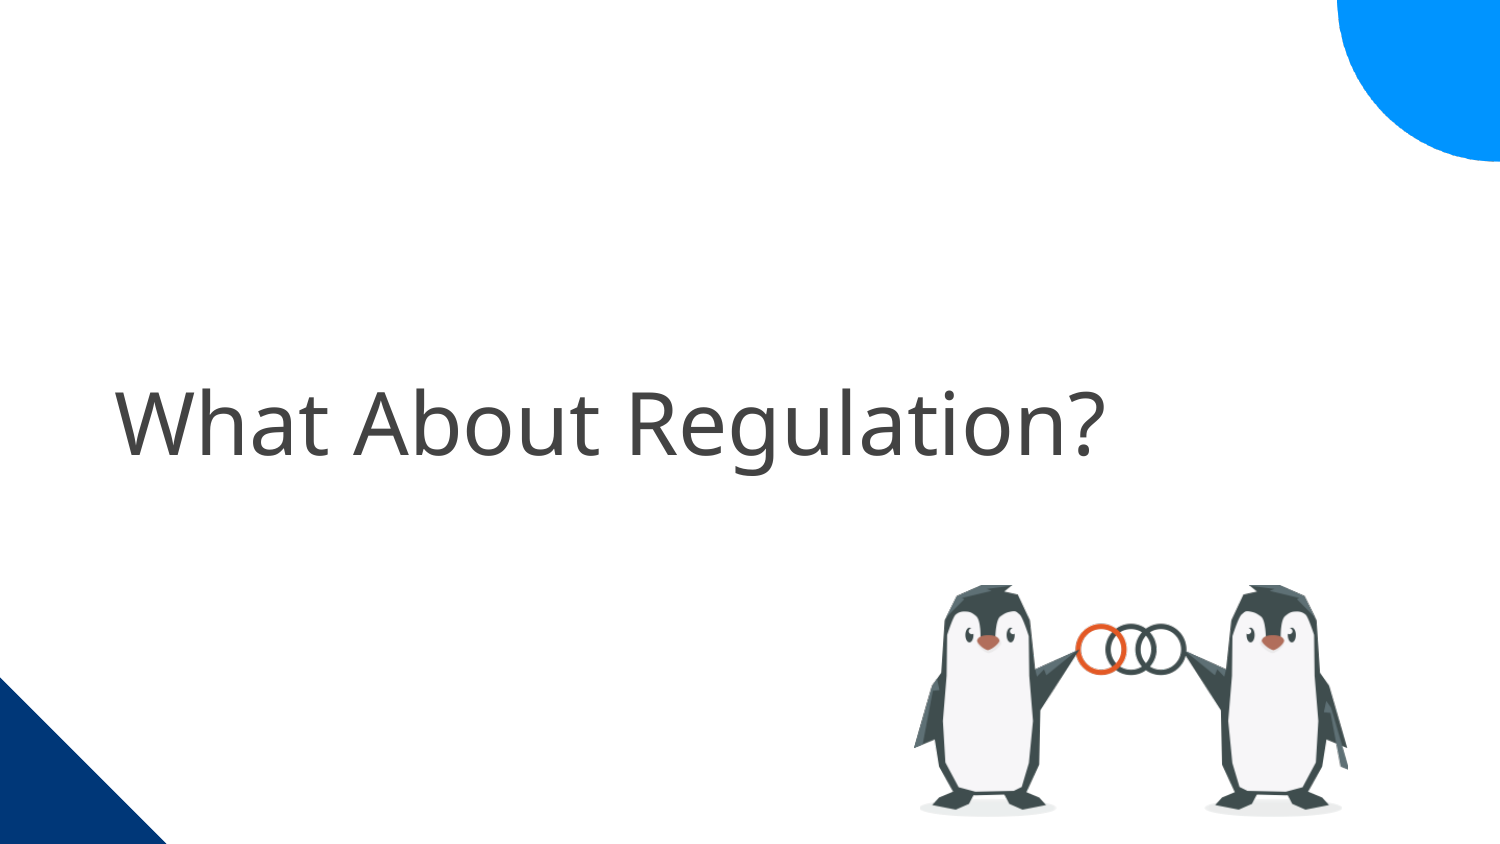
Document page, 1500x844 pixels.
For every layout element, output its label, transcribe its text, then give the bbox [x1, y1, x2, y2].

picture [914, 585, 1348, 817]
picture [1337, 0, 1500, 162]
title What About Regulation? [99, 352, 1449, 491]
